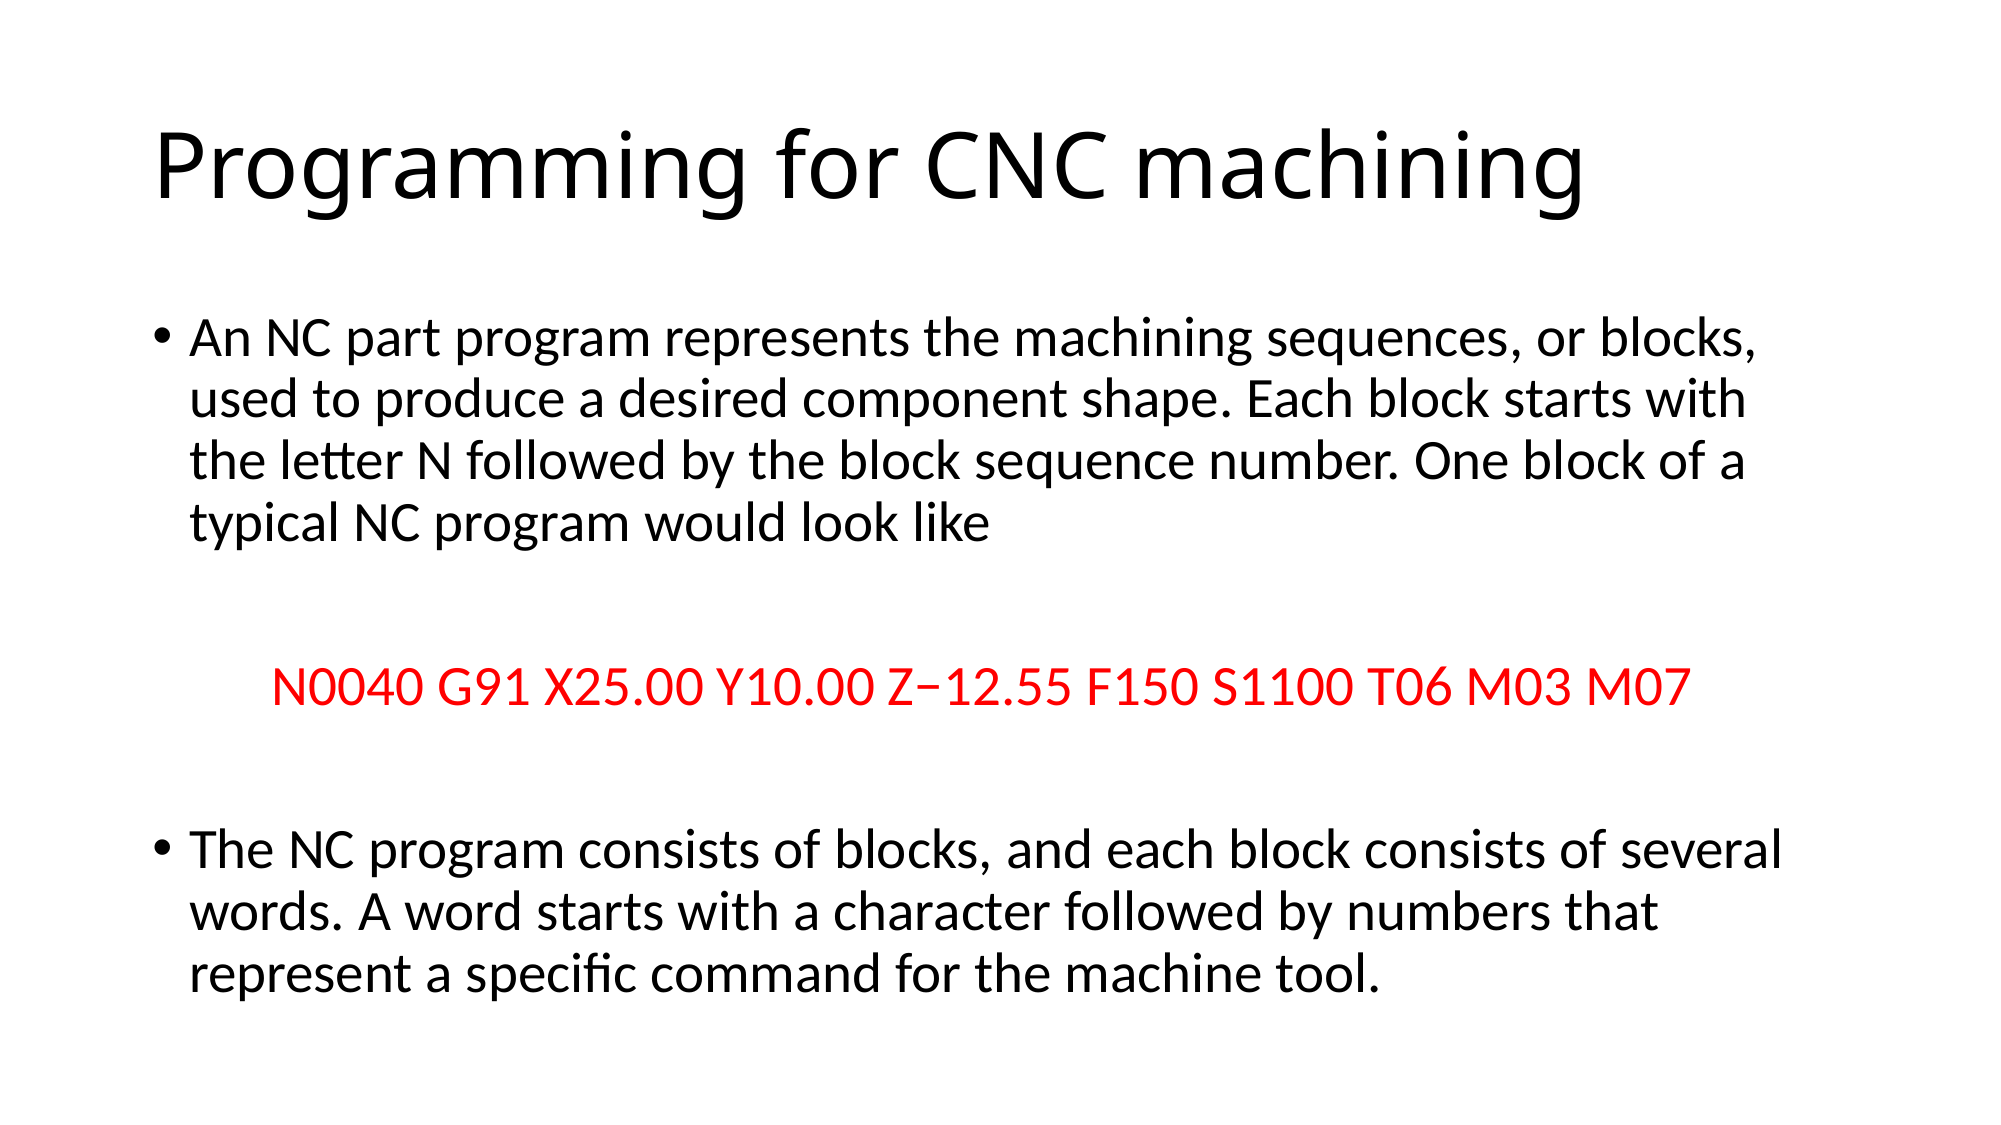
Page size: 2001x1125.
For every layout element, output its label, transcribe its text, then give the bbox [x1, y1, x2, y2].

title Programming for CNC machining [137, 59, 1863, 278]
list An NC part program represents the machining sequences, or blocks, used to produce a desired component shape. Each block starts with the letter N followed by the block sequence number. One block of a typical NC program would look like N0040 G91 X25.00 Y10.00 Z−12.55 F150 S1100 T06 M03 M07 The NC program consists of blocks, and each block consists of several words. A word starts with a character followed by numbers that represent a speciﬁc command for the machine tool. [137, 299, 1829, 1014]
